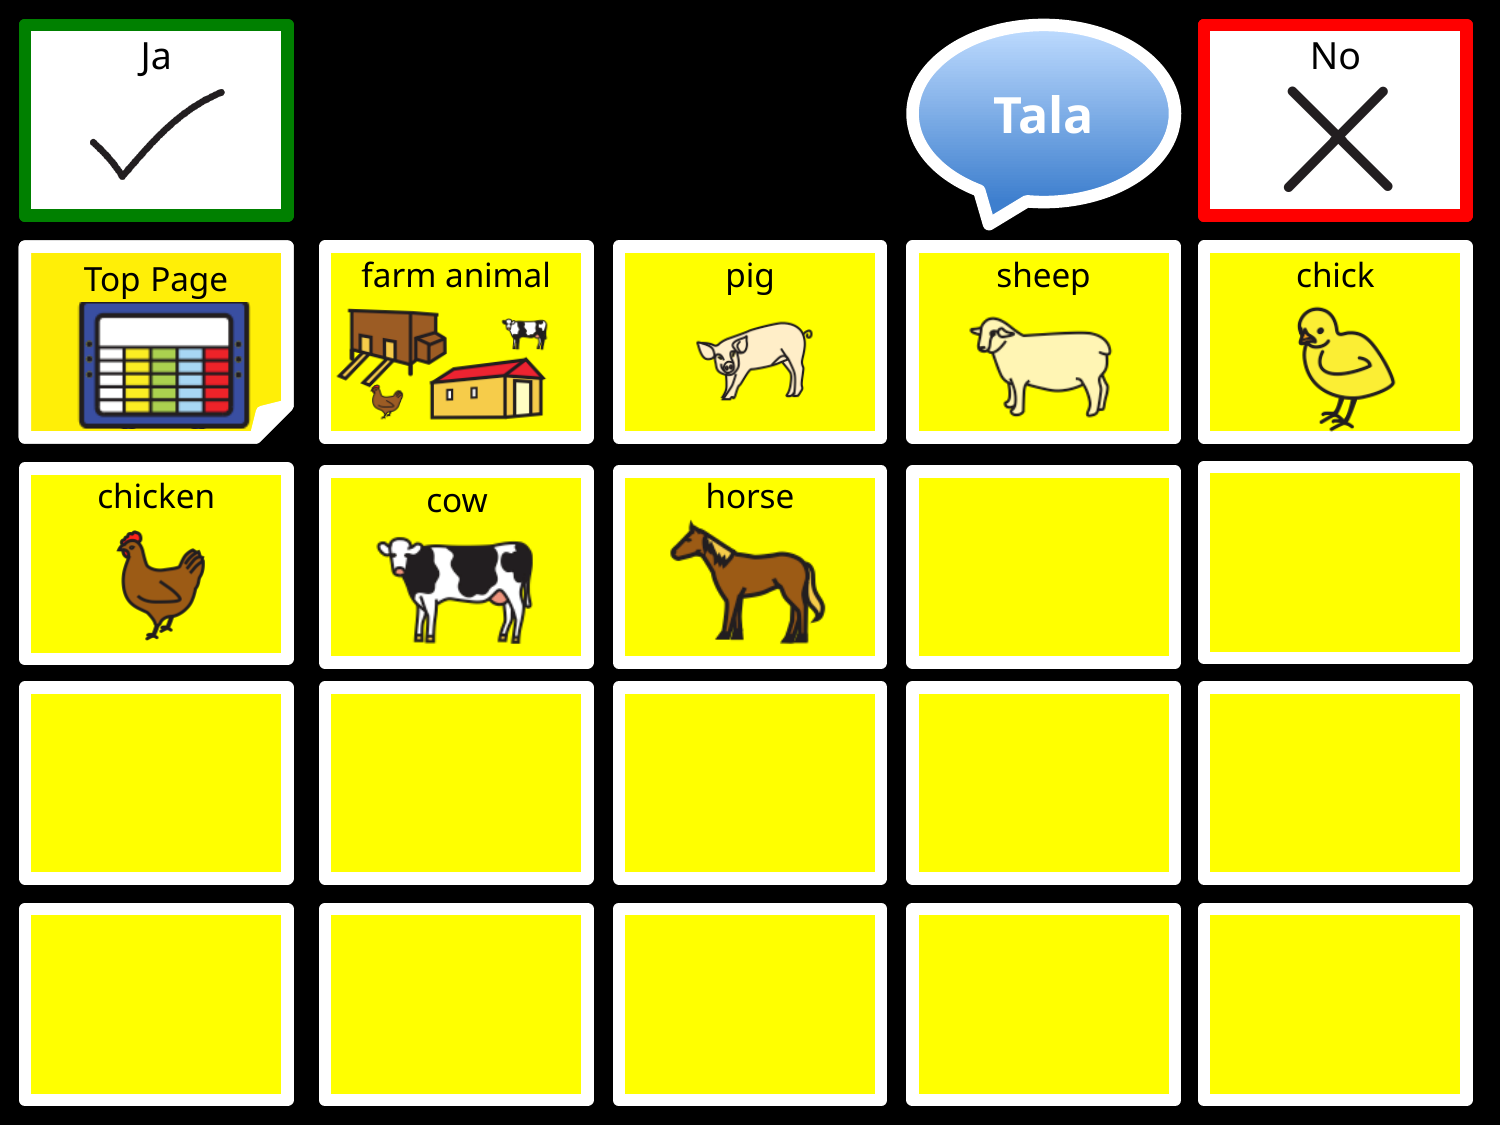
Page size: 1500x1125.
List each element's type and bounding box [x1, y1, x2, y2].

text_box [912, 471, 1175, 663]
text_box [912, 687, 1175, 879]
text_box [24, 909, 288, 1100]
picture [362, 495, 549, 682]
text_box [912, 909, 1175, 1100]
text_box [1204, 687, 1467, 879]
text_box [324, 246, 588, 438]
picture [686, 293, 822, 429]
text_box [1204, 467, 1467, 658]
picture [62, 301, 267, 429]
picture [325, 292, 557, 438]
text_box [618, 246, 882, 438]
text_box [24, 687, 288, 879]
picture [96, 521, 226, 651]
text_box [1204, 909, 1467, 1100]
text_box [912, 246, 1175, 438]
text_box [1204, 24, 1467, 216]
text_box [24, 24, 288, 216]
picture [957, 283, 1125, 451]
text_box [618, 687, 882, 879]
text_box [618, 909, 882, 1100]
text_box [618, 468, 882, 663]
text_box [324, 909, 588, 1100]
text_box [1204, 246, 1467, 438]
text_box [24, 468, 288, 660]
text_box [324, 687, 588, 879]
picture [74, 53, 238, 216]
text_box [324, 471, 589, 663]
picture [1274, 74, 1403, 203]
picture [657, 495, 838, 676]
picture [1274, 297, 1415, 438]
text_box [24, 246, 288, 438]
